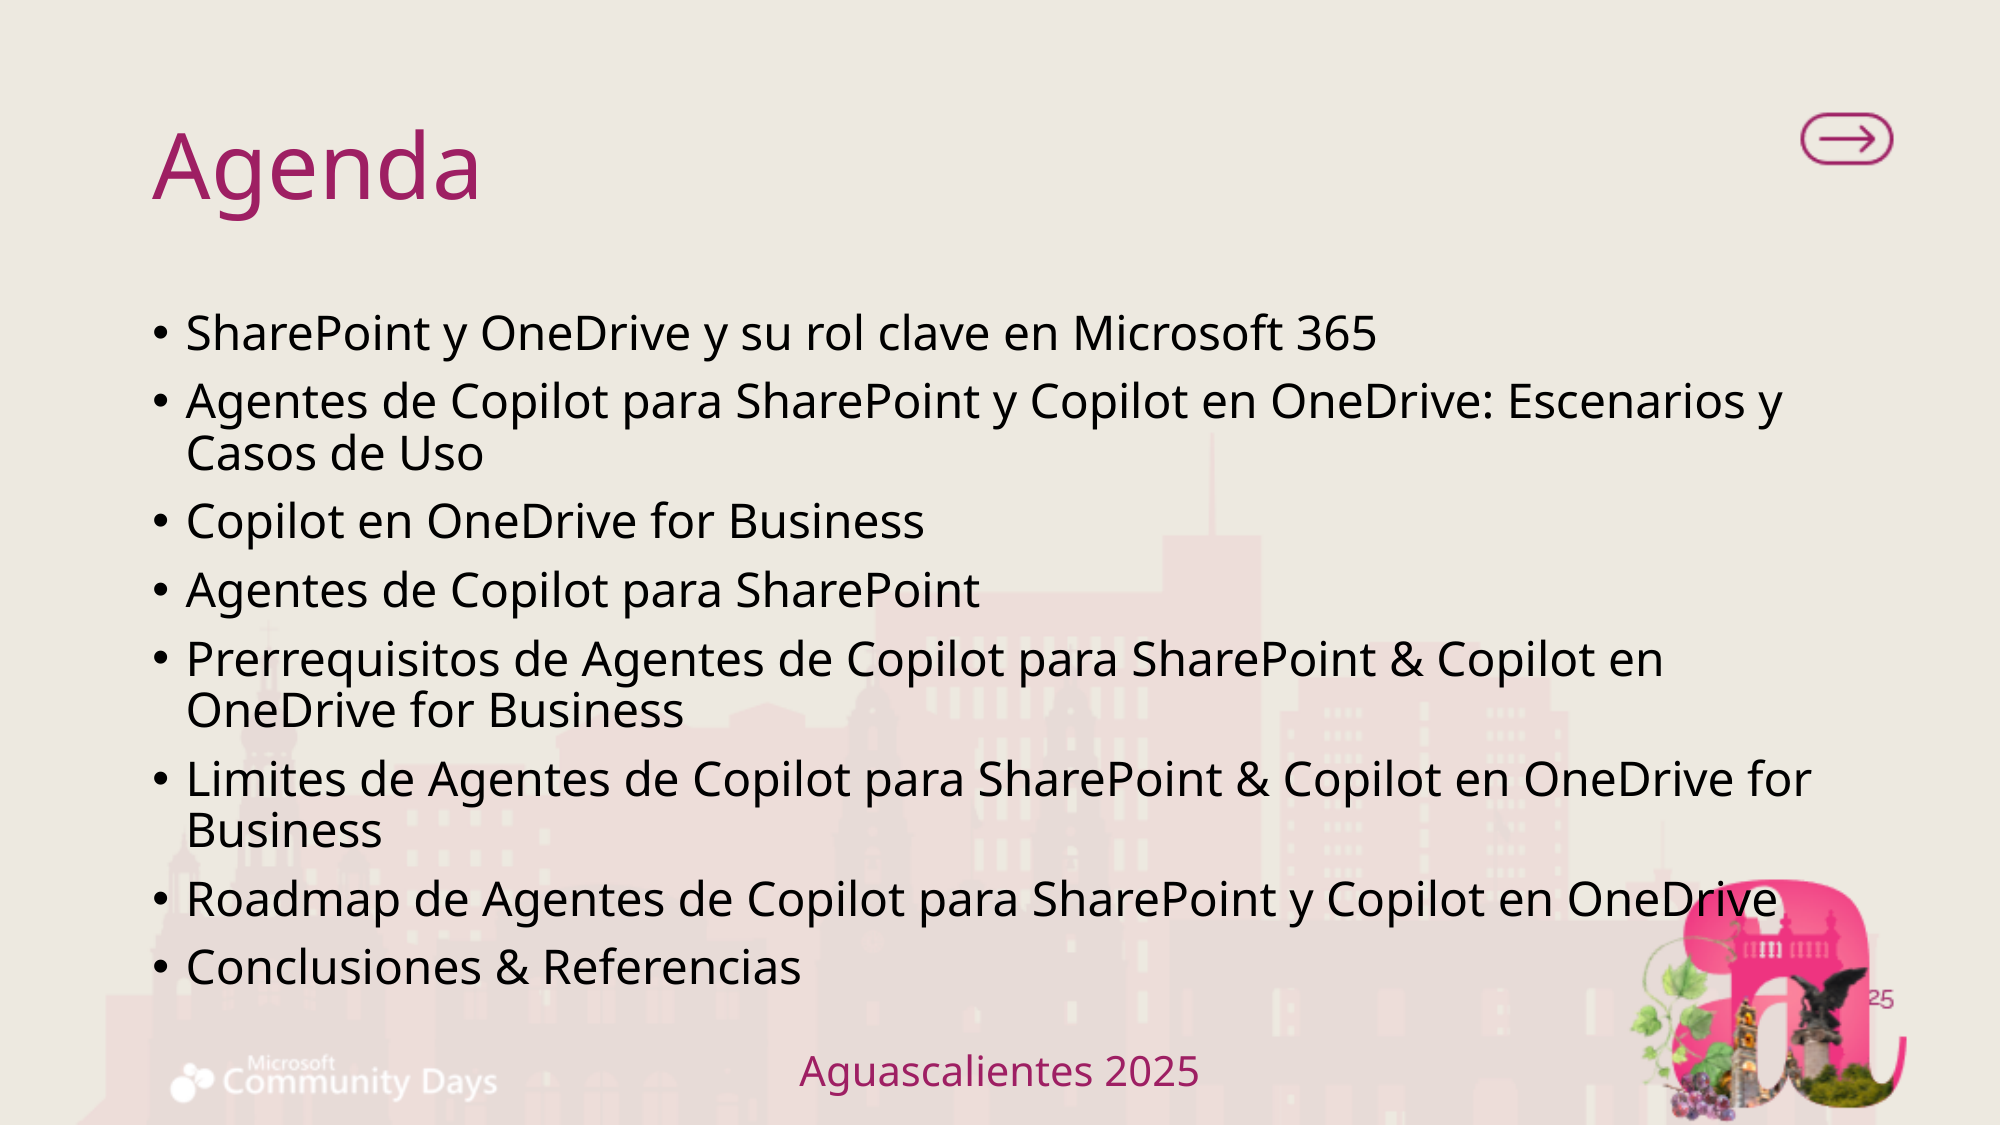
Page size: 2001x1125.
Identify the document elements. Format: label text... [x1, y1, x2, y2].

list SharePoint y OneDrive y su rol clave en Microsoft 365 Agentes de Copilot para SharePoint y Copilot en OneDrive: Escenarios y Casos de Uso Copilot en OneDrive for Business Agentes de Copilot para SharePoint Prerrequisitos de Agentes de Copilot para SharePoint & Copilot en OneDrive for Business Limites de Agentes de Copilot para SharePoint & Copilot en OneDrive for Business Roadmap de Agentes de Copilot para SharePoint y Copilot en OneDrive Conclusiones & Referencias [137, 301, 1863, 1016]
title Agenda [137, 61, 1863, 279]
picture [0, 0, 2000, 1125]
